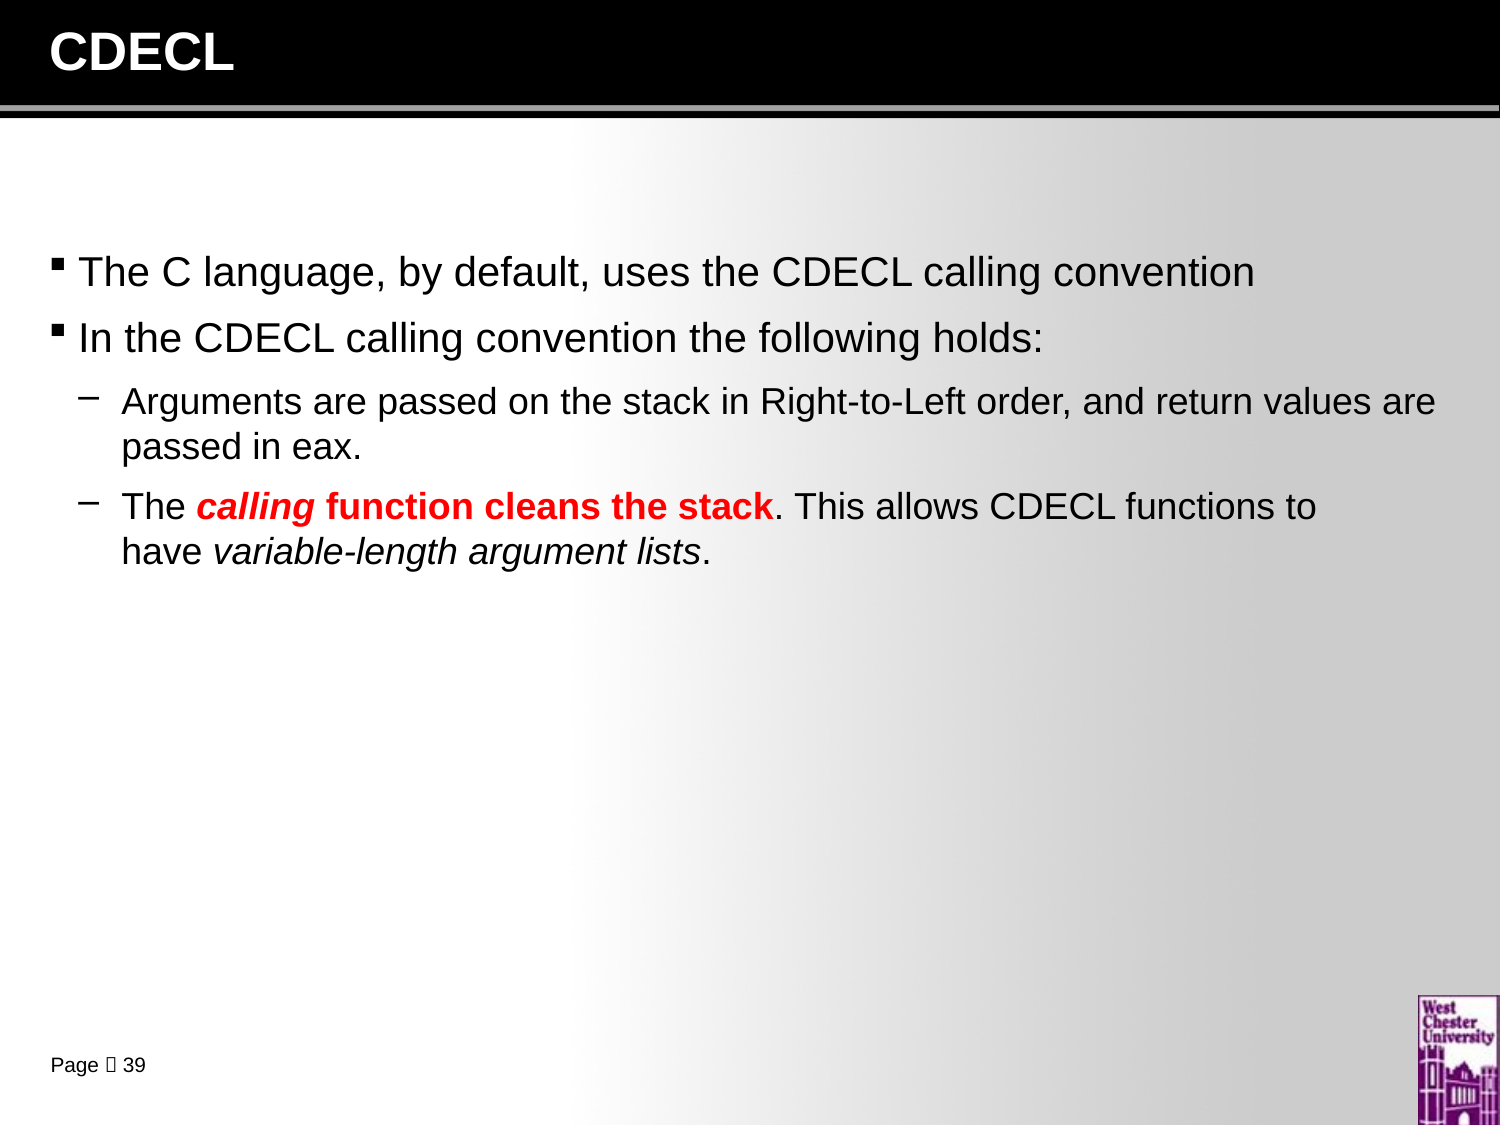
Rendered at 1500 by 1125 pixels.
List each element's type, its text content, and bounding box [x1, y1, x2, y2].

picture [0, 0, 1500, 1125]
list The C language, by default, uses the CDECL calling convention In the CDECL calling convention the following holds: Arguments are passed on the stack in Right-to-Left order, and return values are passed in eax. The calling function cleans the stack. This allows CDECL functions to have variable-length argument lists. [48, 244, 1447, 952]
title CDECL [49, 16, 1447, 123]
